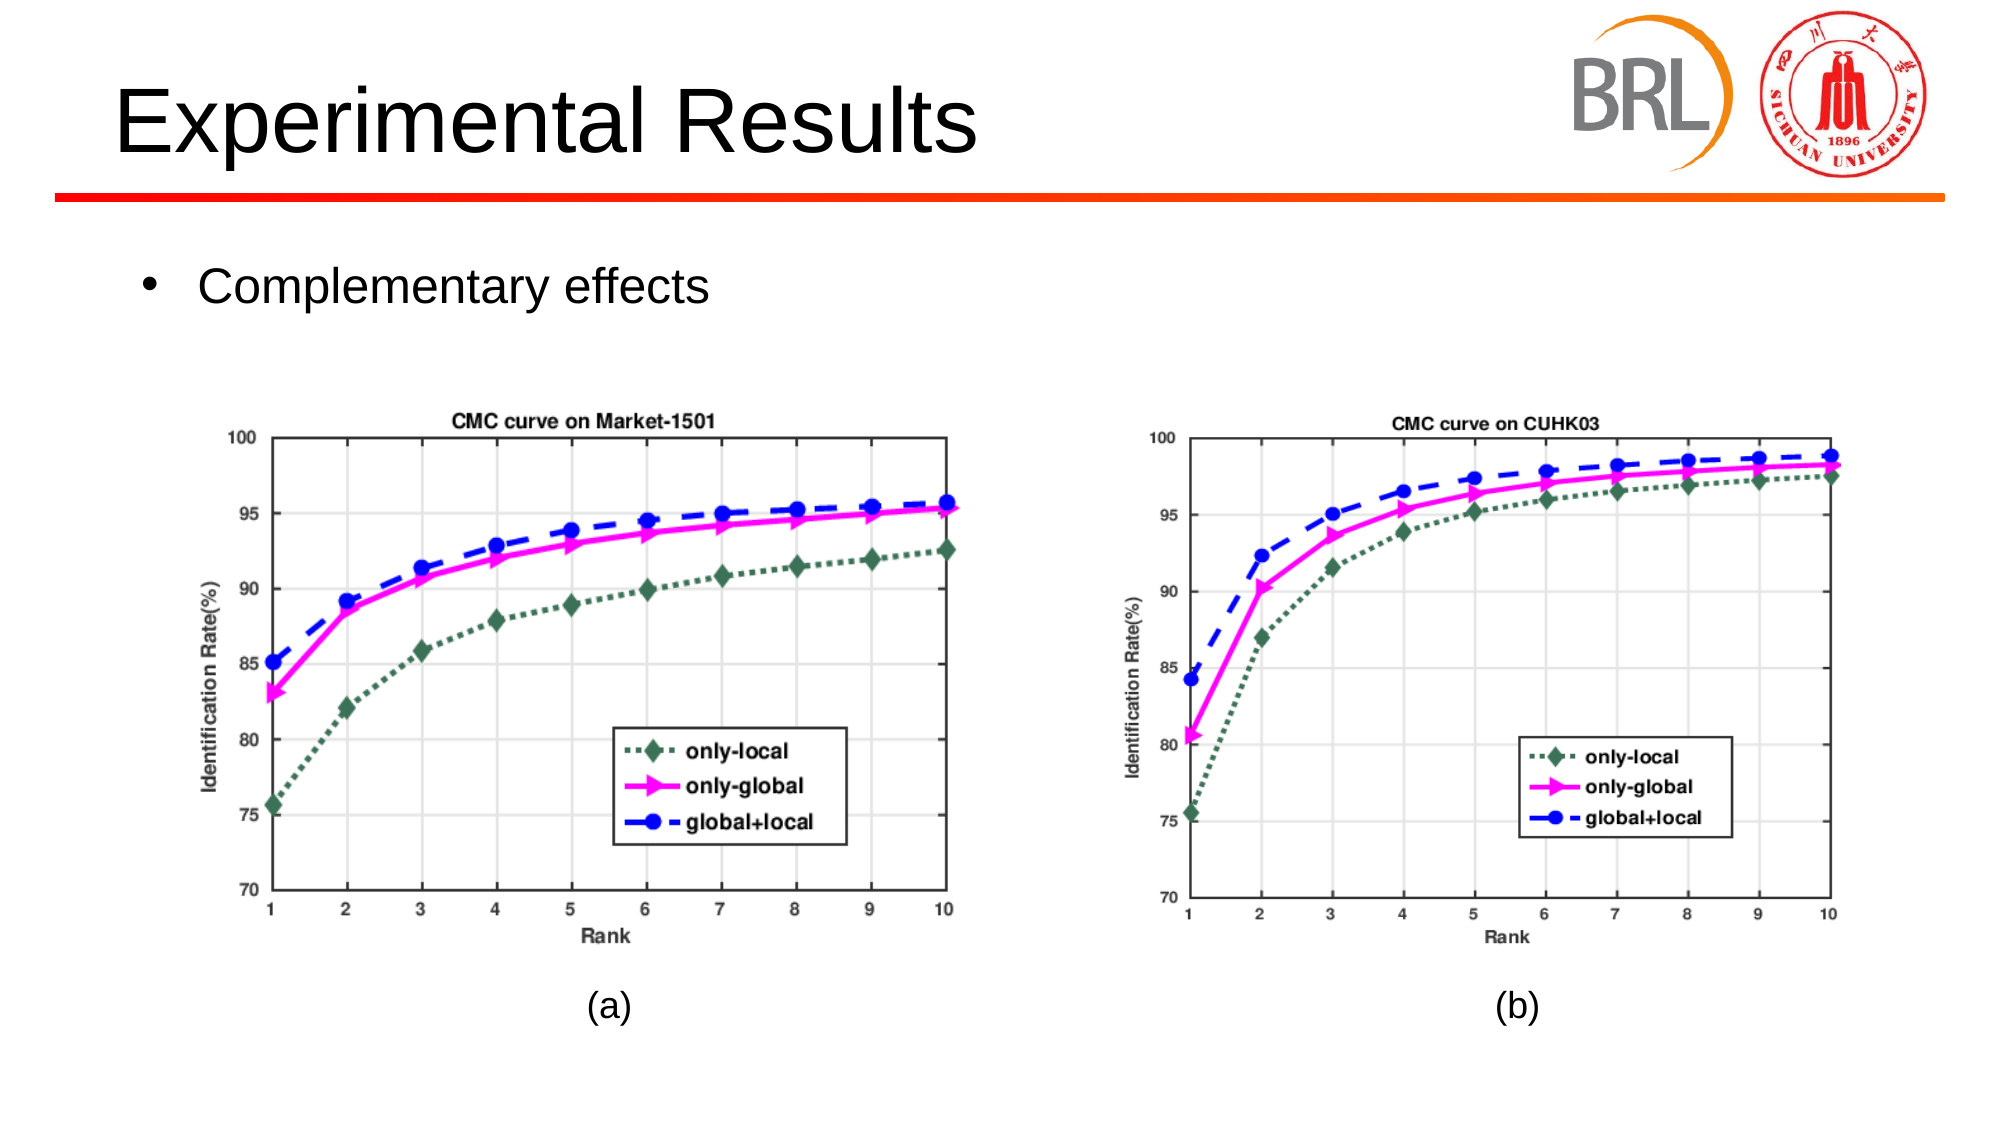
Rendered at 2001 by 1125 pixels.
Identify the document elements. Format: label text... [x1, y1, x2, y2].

text_box Experimental Results [98, 13, 2000, 232]
text_box (b) [1480, 973, 1556, 1033]
text_box (a) [571, 973, 648, 1033]
picture [1121, 411, 1841, 948]
text_box [54, 193, 1945, 202]
picture [1565, 8, 1735, 179]
text_box Complementary effects [126, 245, 890, 321]
picture [1750, 0, 1932, 189]
picture [198, 409, 984, 946]
